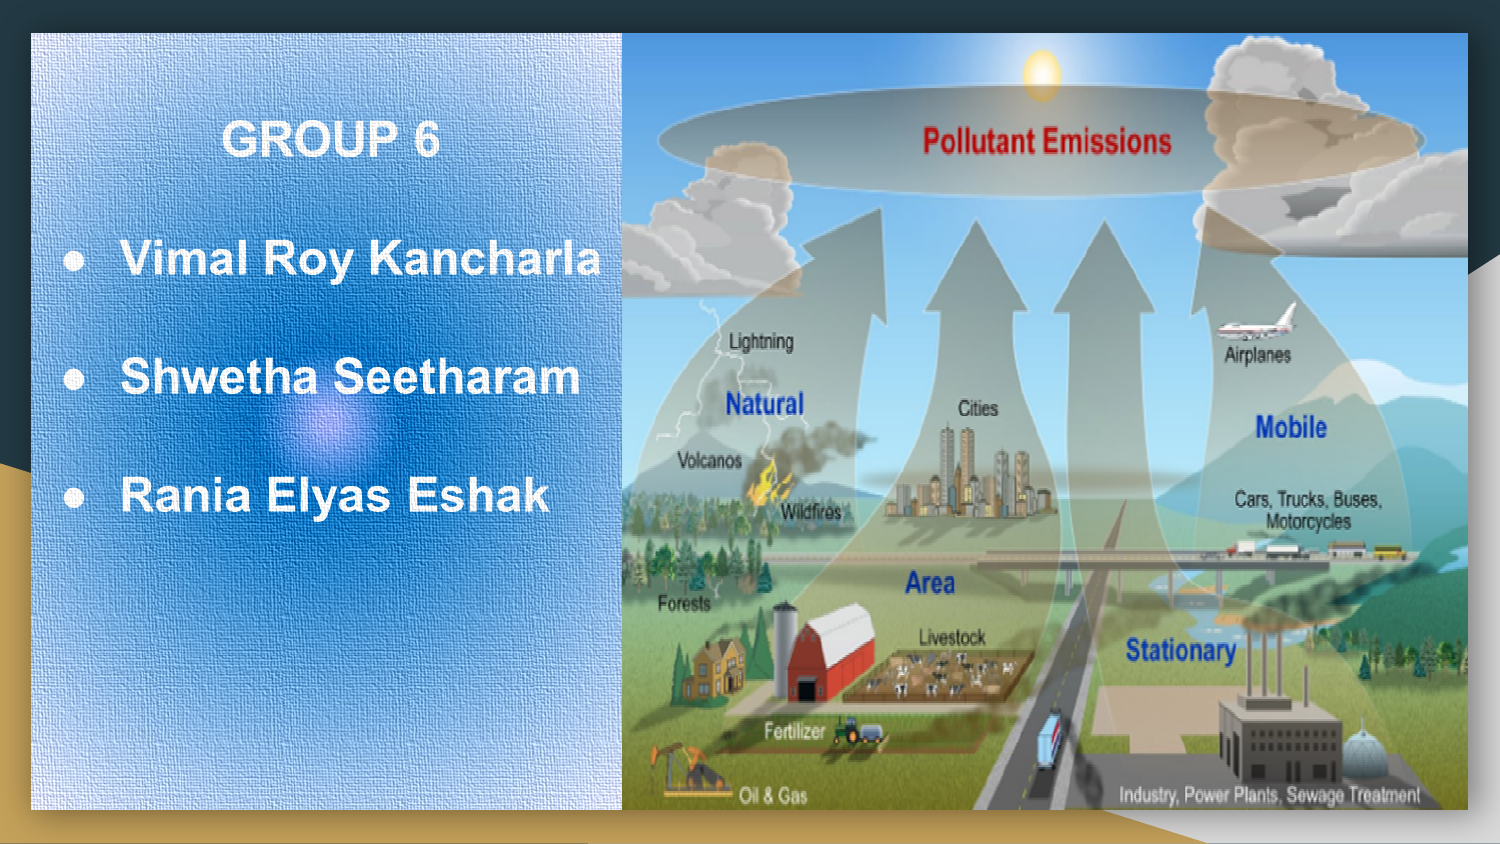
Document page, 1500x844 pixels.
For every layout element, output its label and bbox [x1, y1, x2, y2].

picture [31, 33, 1469, 810]
